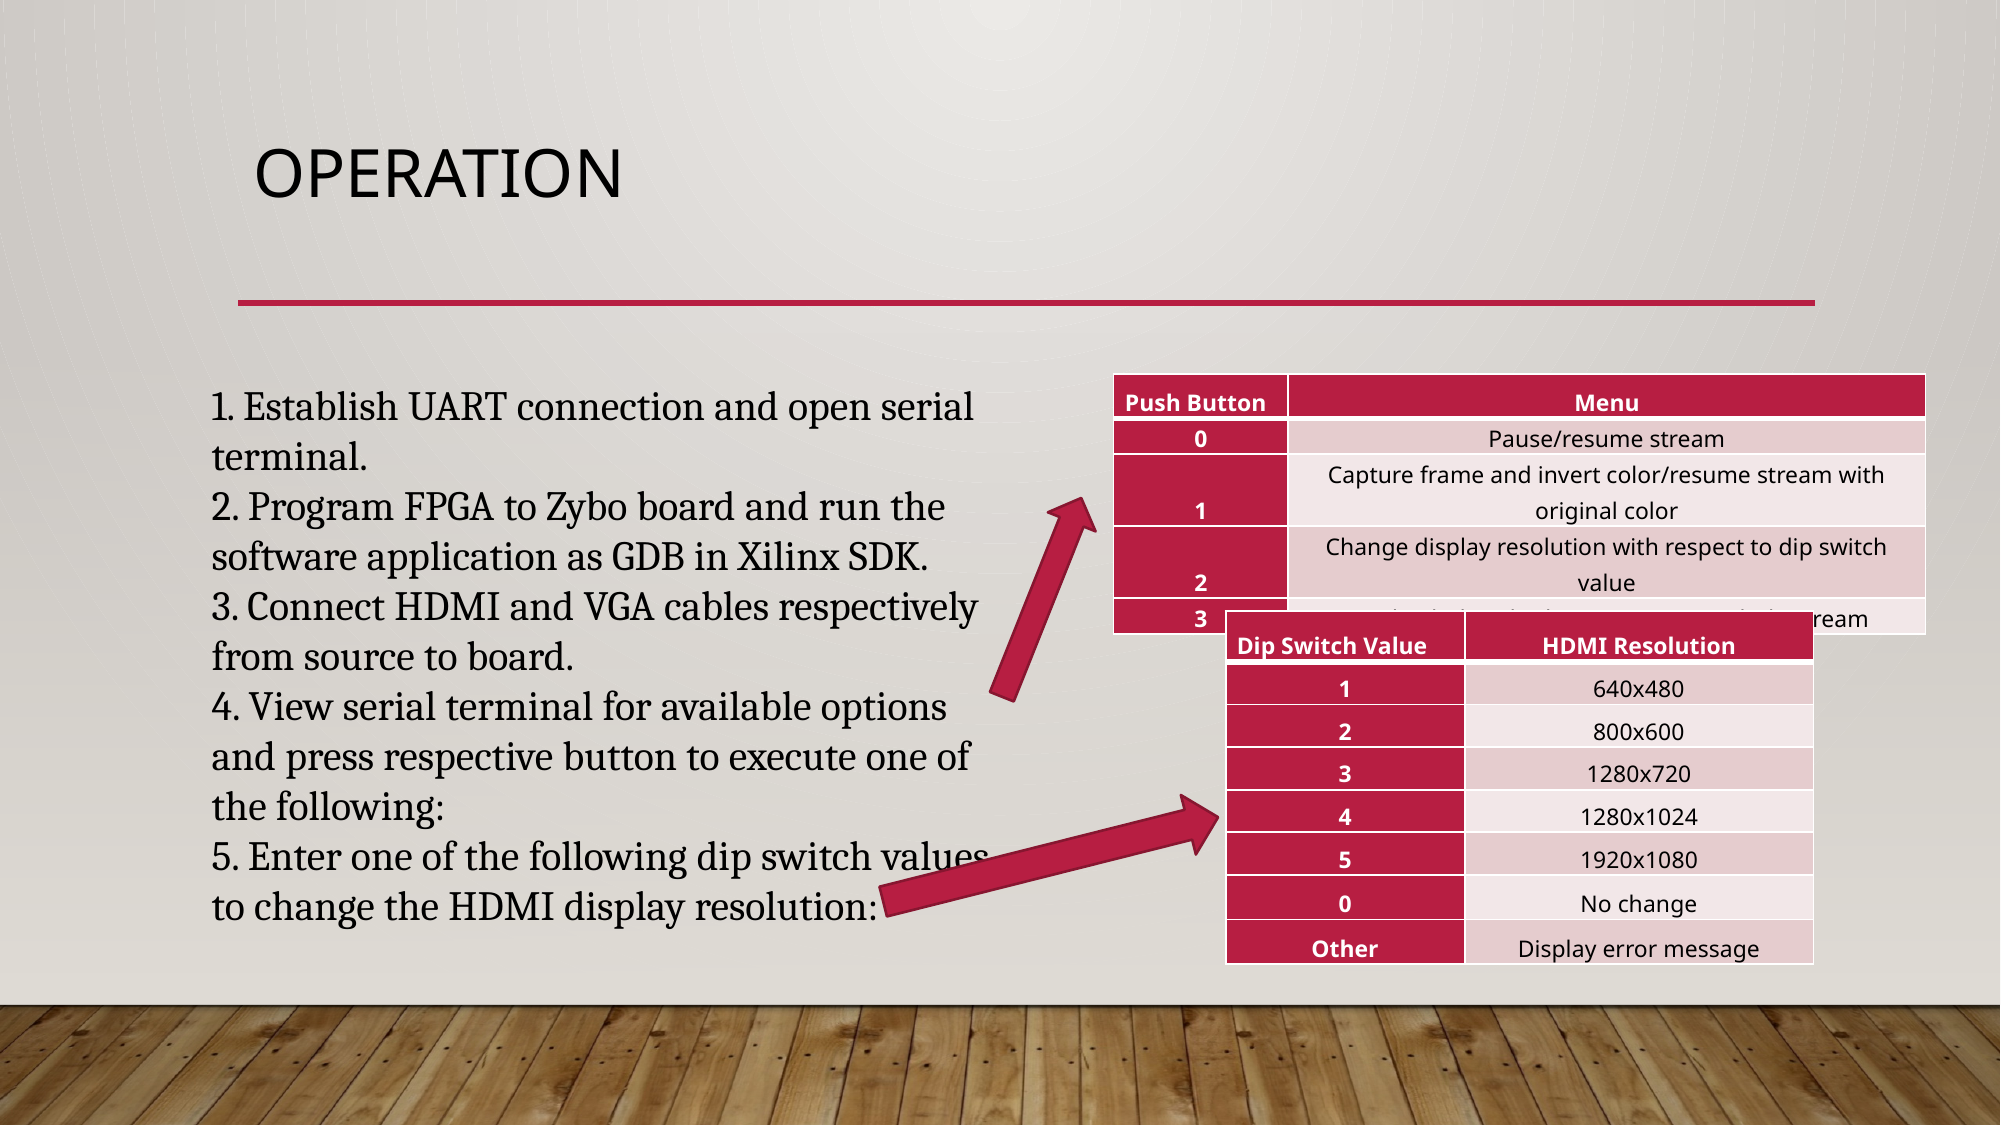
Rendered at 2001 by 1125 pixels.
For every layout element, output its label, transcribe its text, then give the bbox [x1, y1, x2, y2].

text_box [988, 496, 1097, 703]
table_cell 0 [1227, 876, 1464, 919]
table_cell 2 [1114, 527, 1287, 597]
picture [0, 1005, 2000, 1125]
table_cell 1280x720 [1466, 748, 1813, 789]
table_cell Display/hide color bar test screen to hide stream [1289, 599, 1925, 633]
table_cell 5 [1227, 833, 1464, 874]
table_cell 1280x1024 [1466, 791, 1813, 831]
table_header Dip Switch Value [1227, 612, 1464, 659]
table_cell Change display resolution with respect to dip switch value [1289, 527, 1925, 597]
table_cell 1 [1227, 665, 1464, 704]
table_cell 3 [1114, 599, 1287, 633]
table_cell Capture frame and invert color/resume stream with original color [1289, 455, 1925, 525]
text_box [878, 793, 1220, 918]
table_cell 1 [1114, 455, 1287, 525]
table_cell 800x600 [1466, 705, 1813, 746]
text_box 1. Establish UART connection and open serial terminal. 2. Program FPGA to Zybo board and run the software application as GDB in Xilinx SDK. 3. Connect HDMI and VGA cables respectively from source to board. 4. View serial terminal for available options and press respective button to execute one of the following: 5. Enter one of the following dip switch values to change the HDMI display resolution: [196, 370, 1026, 937]
table_cell Pause/resume stream [1289, 421, 1925, 453]
table_header HDMI Resolution [1466, 612, 1813, 659]
table_cell 2 [1227, 705, 1464, 746]
table_cell 0 [1114, 421, 1287, 453]
table_cell Other [1227, 920, 1464, 963]
table_cell No change [1466, 876, 1813, 919]
table_cell 1920x1080 [1466, 833, 1813, 874]
title Operation [238, 131, 1814, 305]
table_cell 4 [1227, 791, 1464, 831]
table_cell Display error message [1466, 920, 1813, 963]
table_header Menu [1289, 375, 1925, 416]
table_header Push Button [1114, 375, 1287, 416]
table_cell 3 [1227, 748, 1464, 789]
table_cell 640x480 [1466, 665, 1813, 704]
